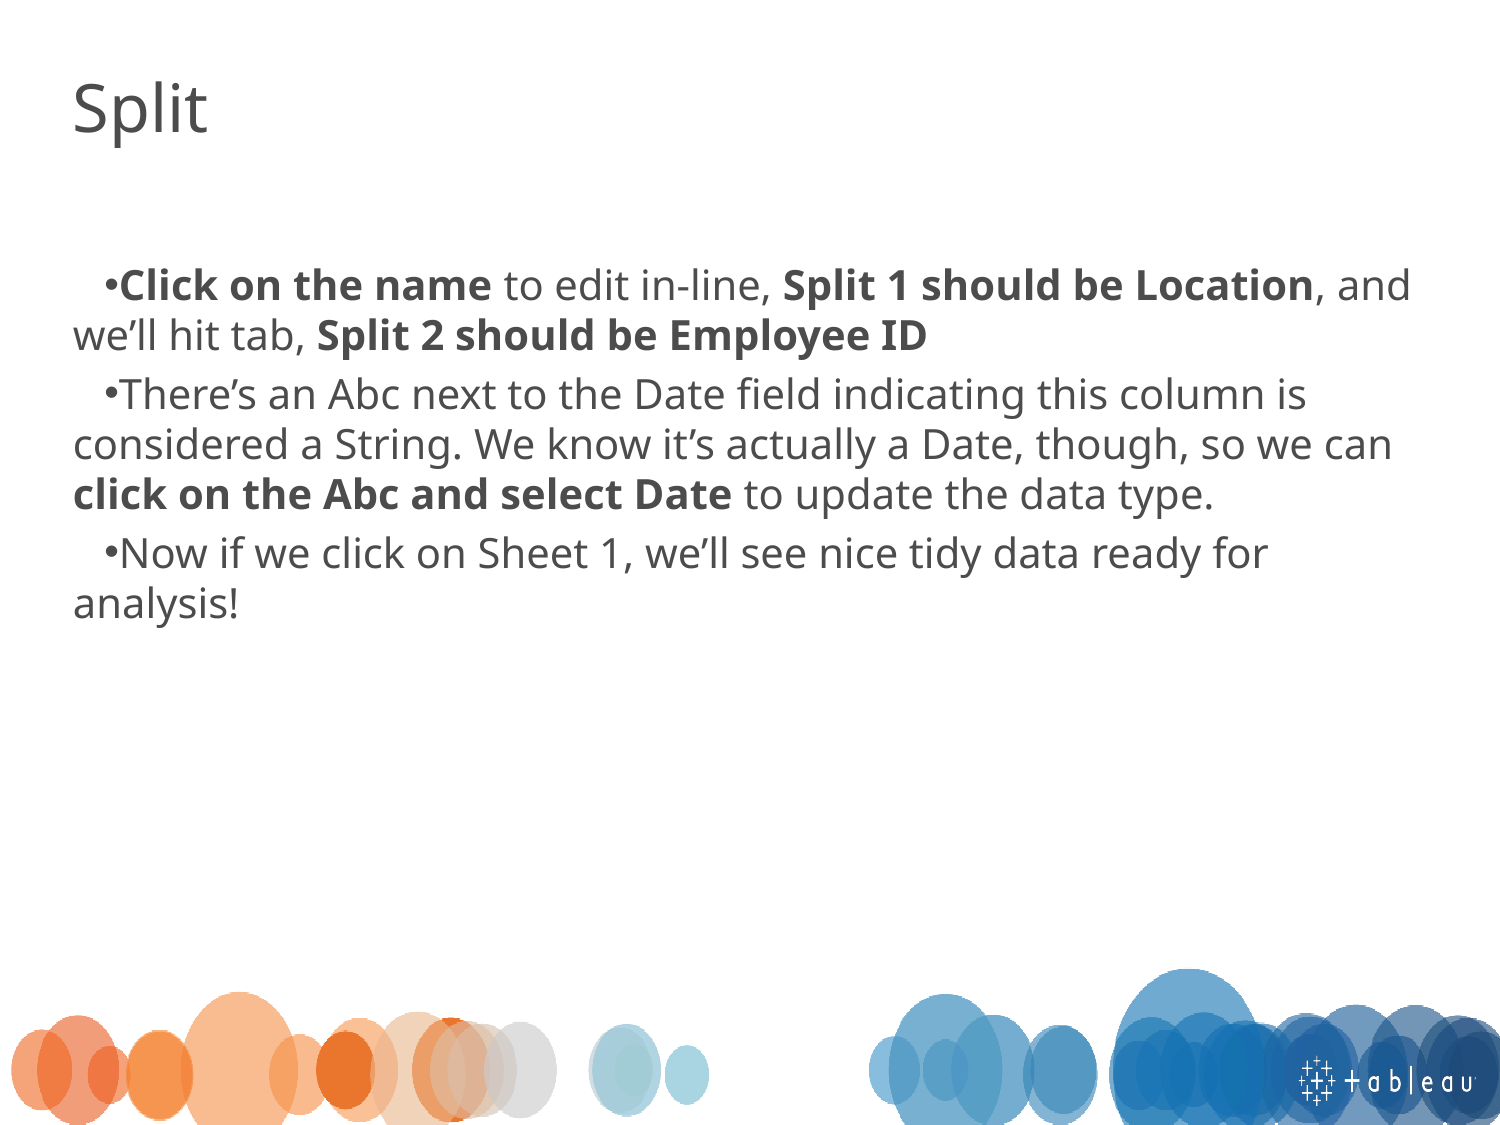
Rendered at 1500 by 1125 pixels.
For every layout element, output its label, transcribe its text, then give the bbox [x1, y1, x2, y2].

list Split [72, 81, 1434, 147]
picture [0, 947, 1500, 1125]
list Click on the name to edit in-line, Split 1 should be Location, and we’ll hit tab, Split 2 should be Employee ID There’s an Abc next to the Date field indicating this column is considered a String. We know it’s actually a Date, though, so we can click on the Abc and select Date to update the data type. Now if we click on Sheet 1, we’ll see nice tidy data ready for analysis! [72, 258, 1434, 638]
